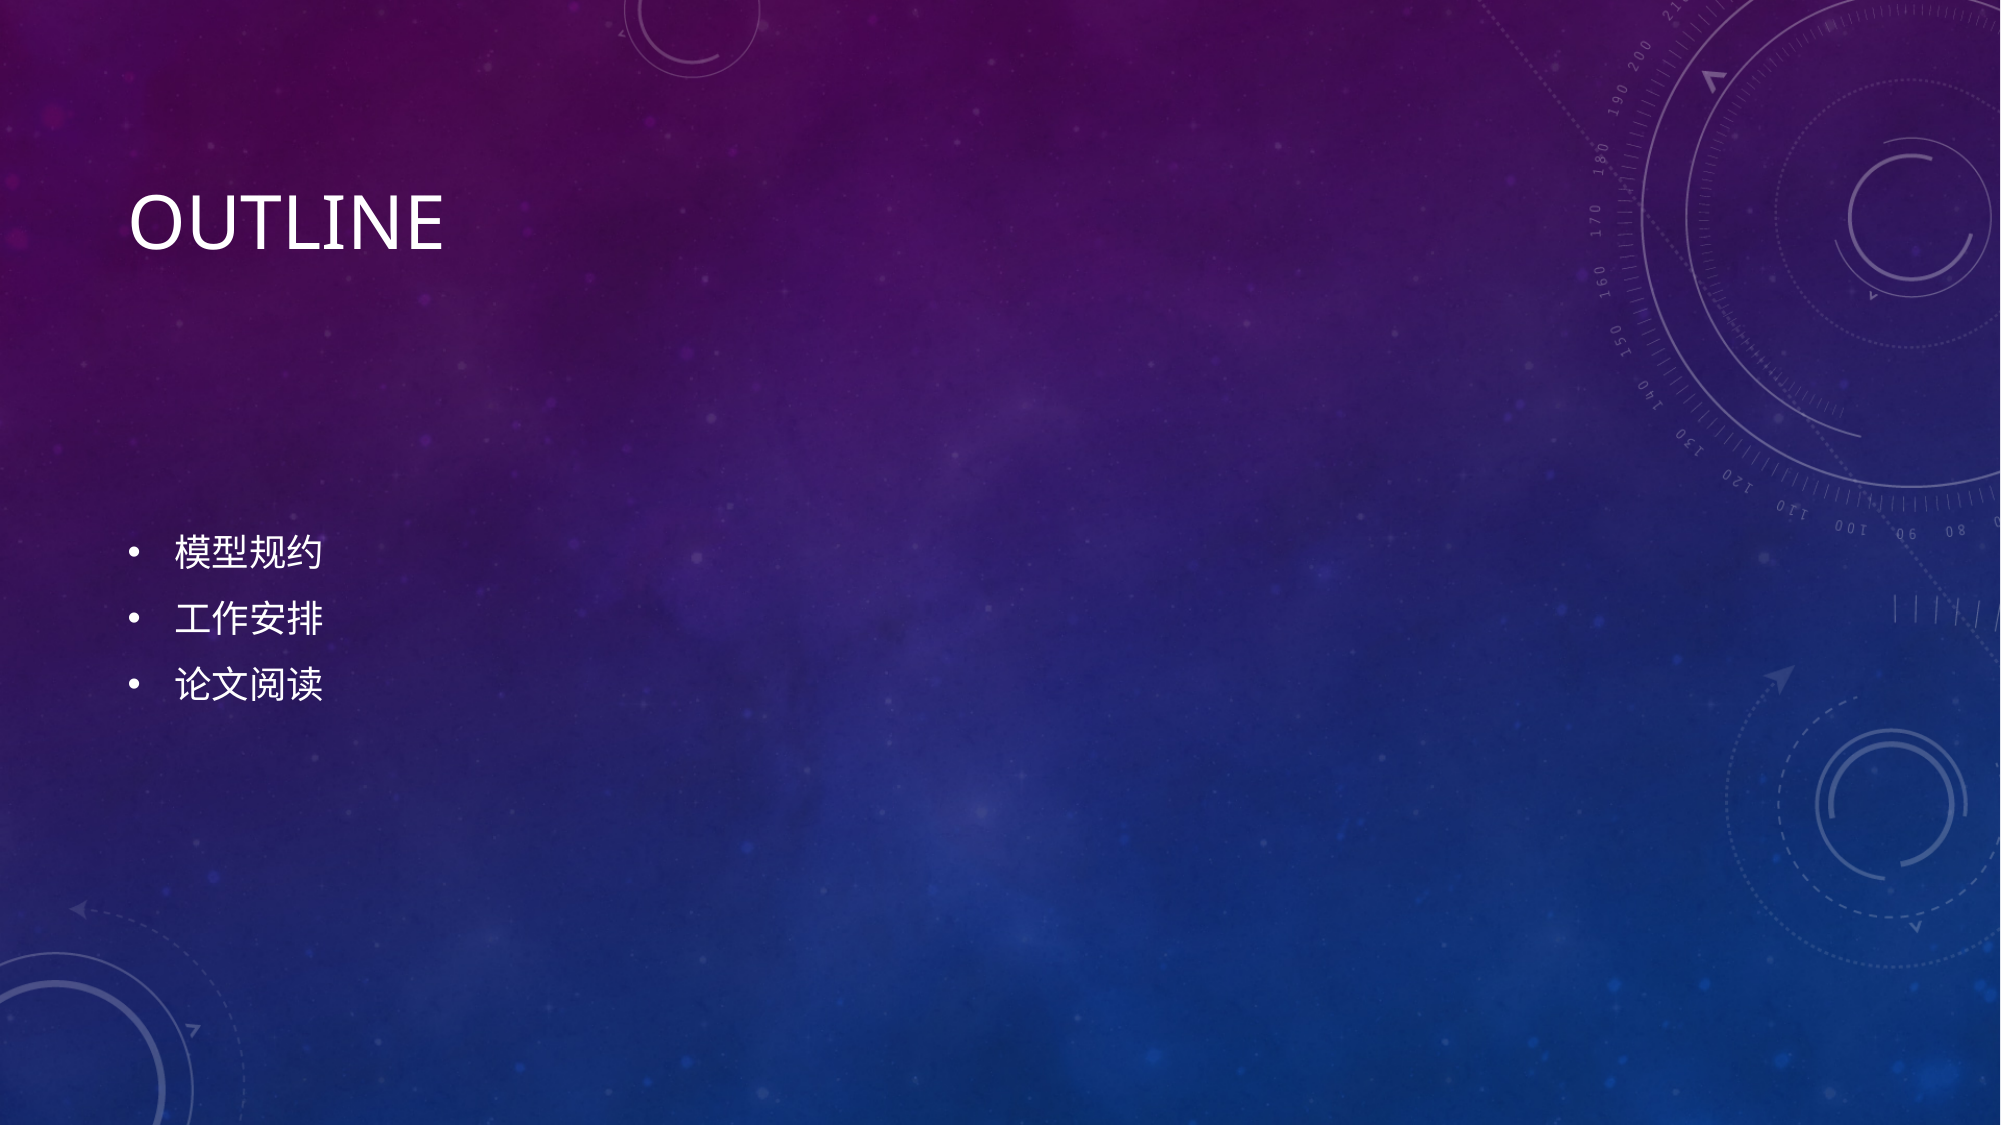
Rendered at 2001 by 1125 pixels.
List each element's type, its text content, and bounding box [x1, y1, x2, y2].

list 模型规约 工作安排 论文阅读 [112, 351, 1775, 950]
title outline [112, 99, 1775, 339]
picture [0, 0, 2001, 1125]
